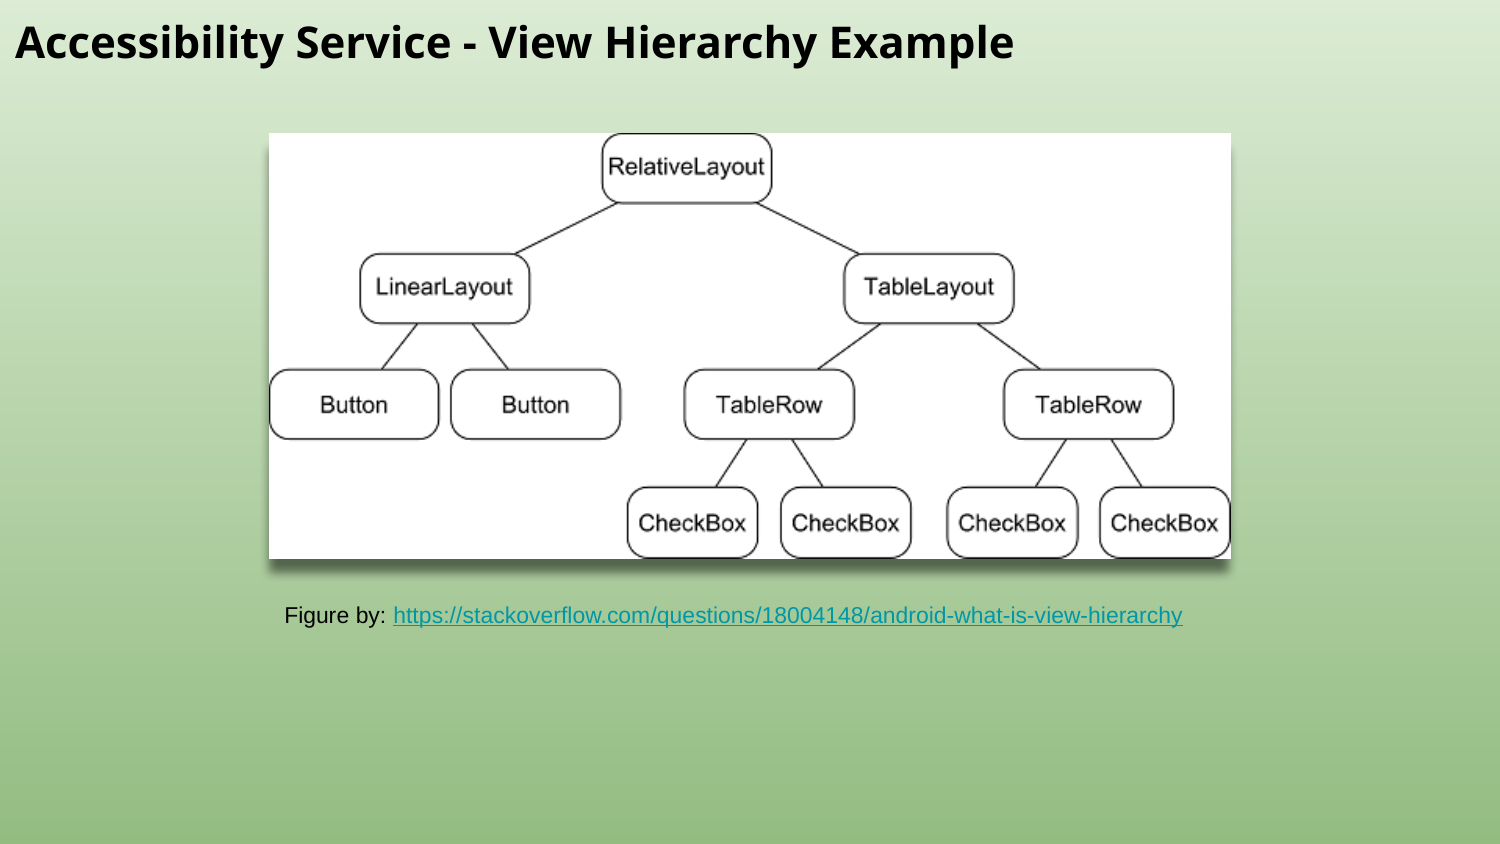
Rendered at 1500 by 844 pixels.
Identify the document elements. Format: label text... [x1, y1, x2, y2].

text_box Figure by: https://stackoverflow.com/questions/18004148/android-what-is-view-hierarchy [269, 587, 1214, 643]
text_box Accessibility Service - View Hierarchy Example [0, 0, 1219, 83]
picture [269, 133, 1231, 560]
